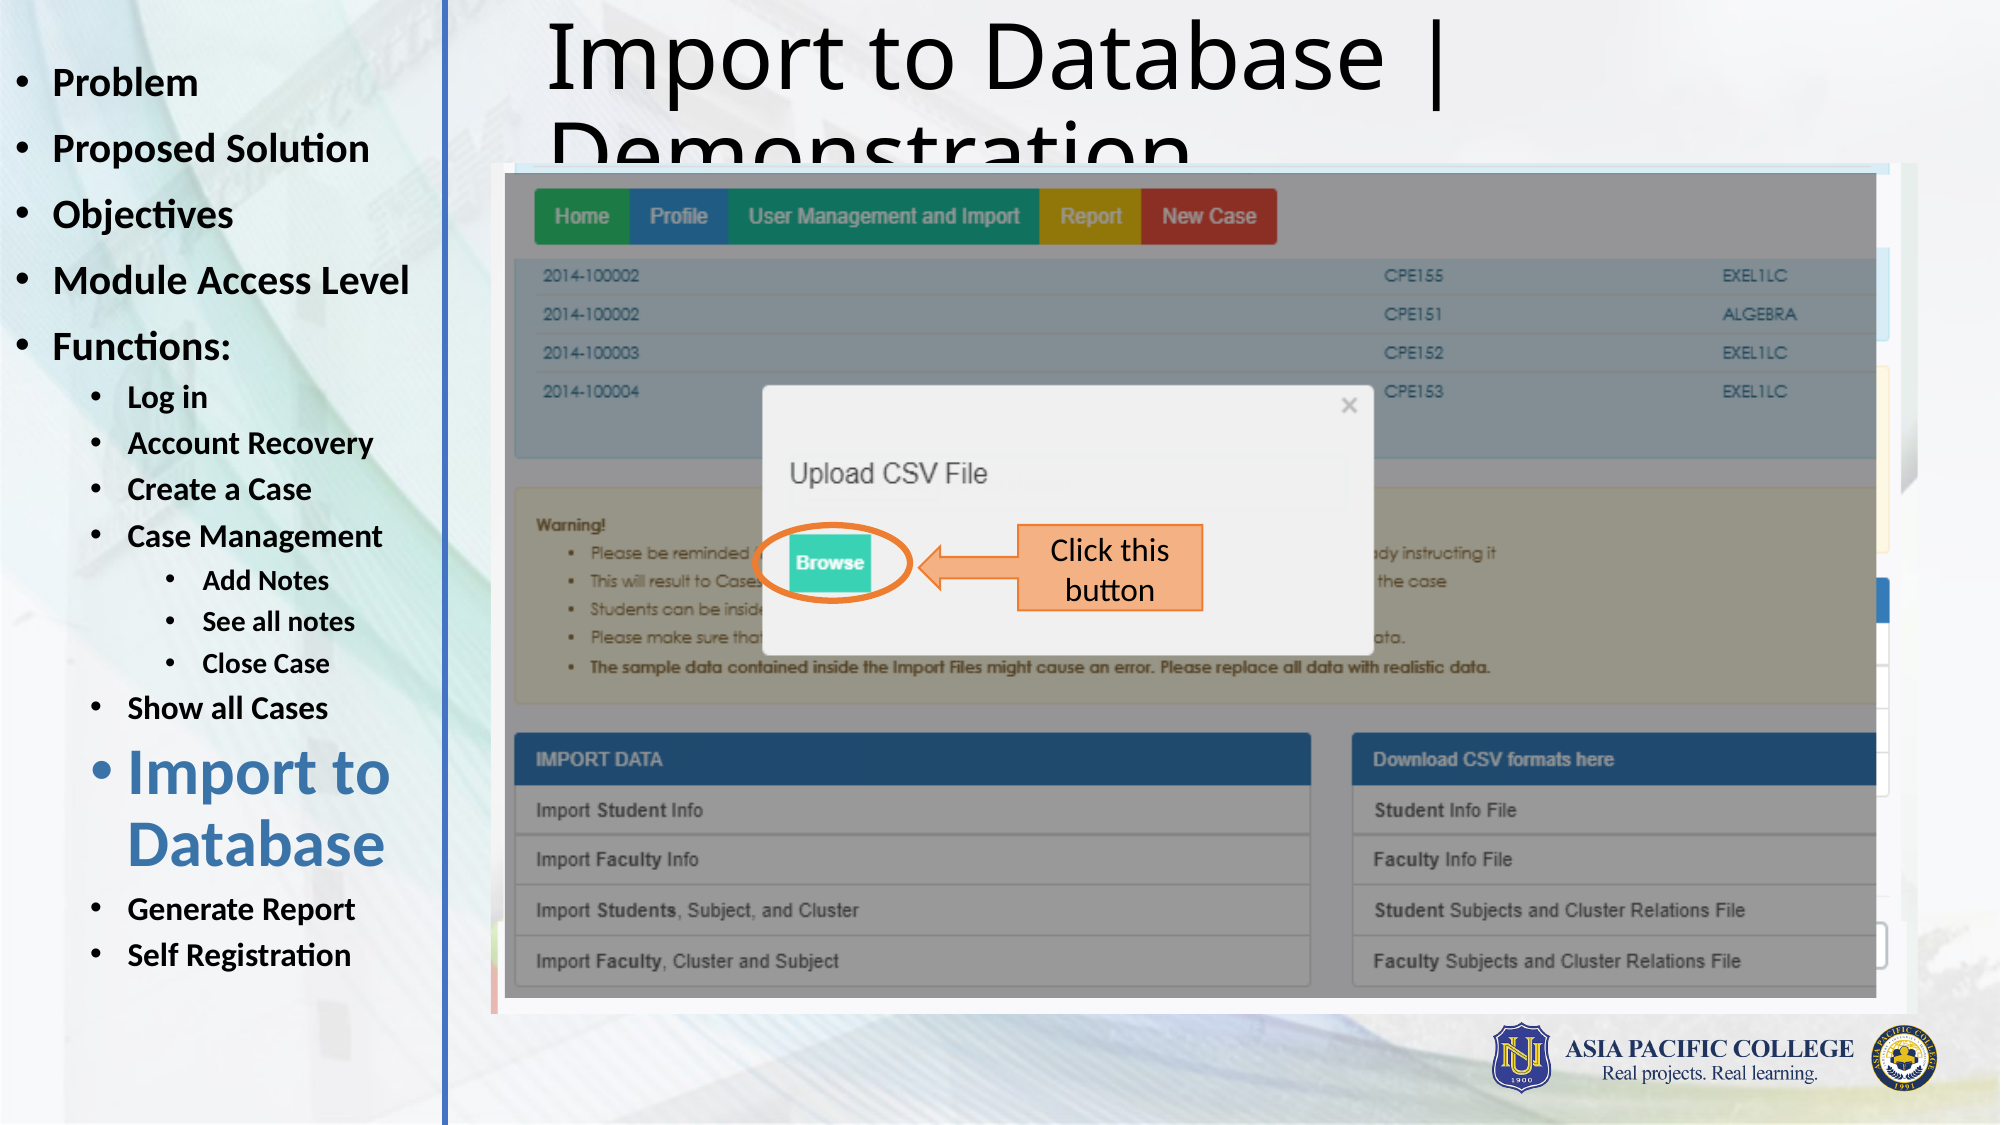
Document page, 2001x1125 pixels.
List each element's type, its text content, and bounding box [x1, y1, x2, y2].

picture [448, 0, 2000, 1125]
picture [0, 0, 442, 1125]
text_box Import to Database | Demonstration [531, 0, 1958, 218]
list Problem Proposed Solution Objectives Module Access Level Functions: Log in Account Recovery Create a Case Case Management Add Notes See all notes Close Case Show all Cases Import to Database Generate Report Self Registration [0, 53, 429, 1125]
